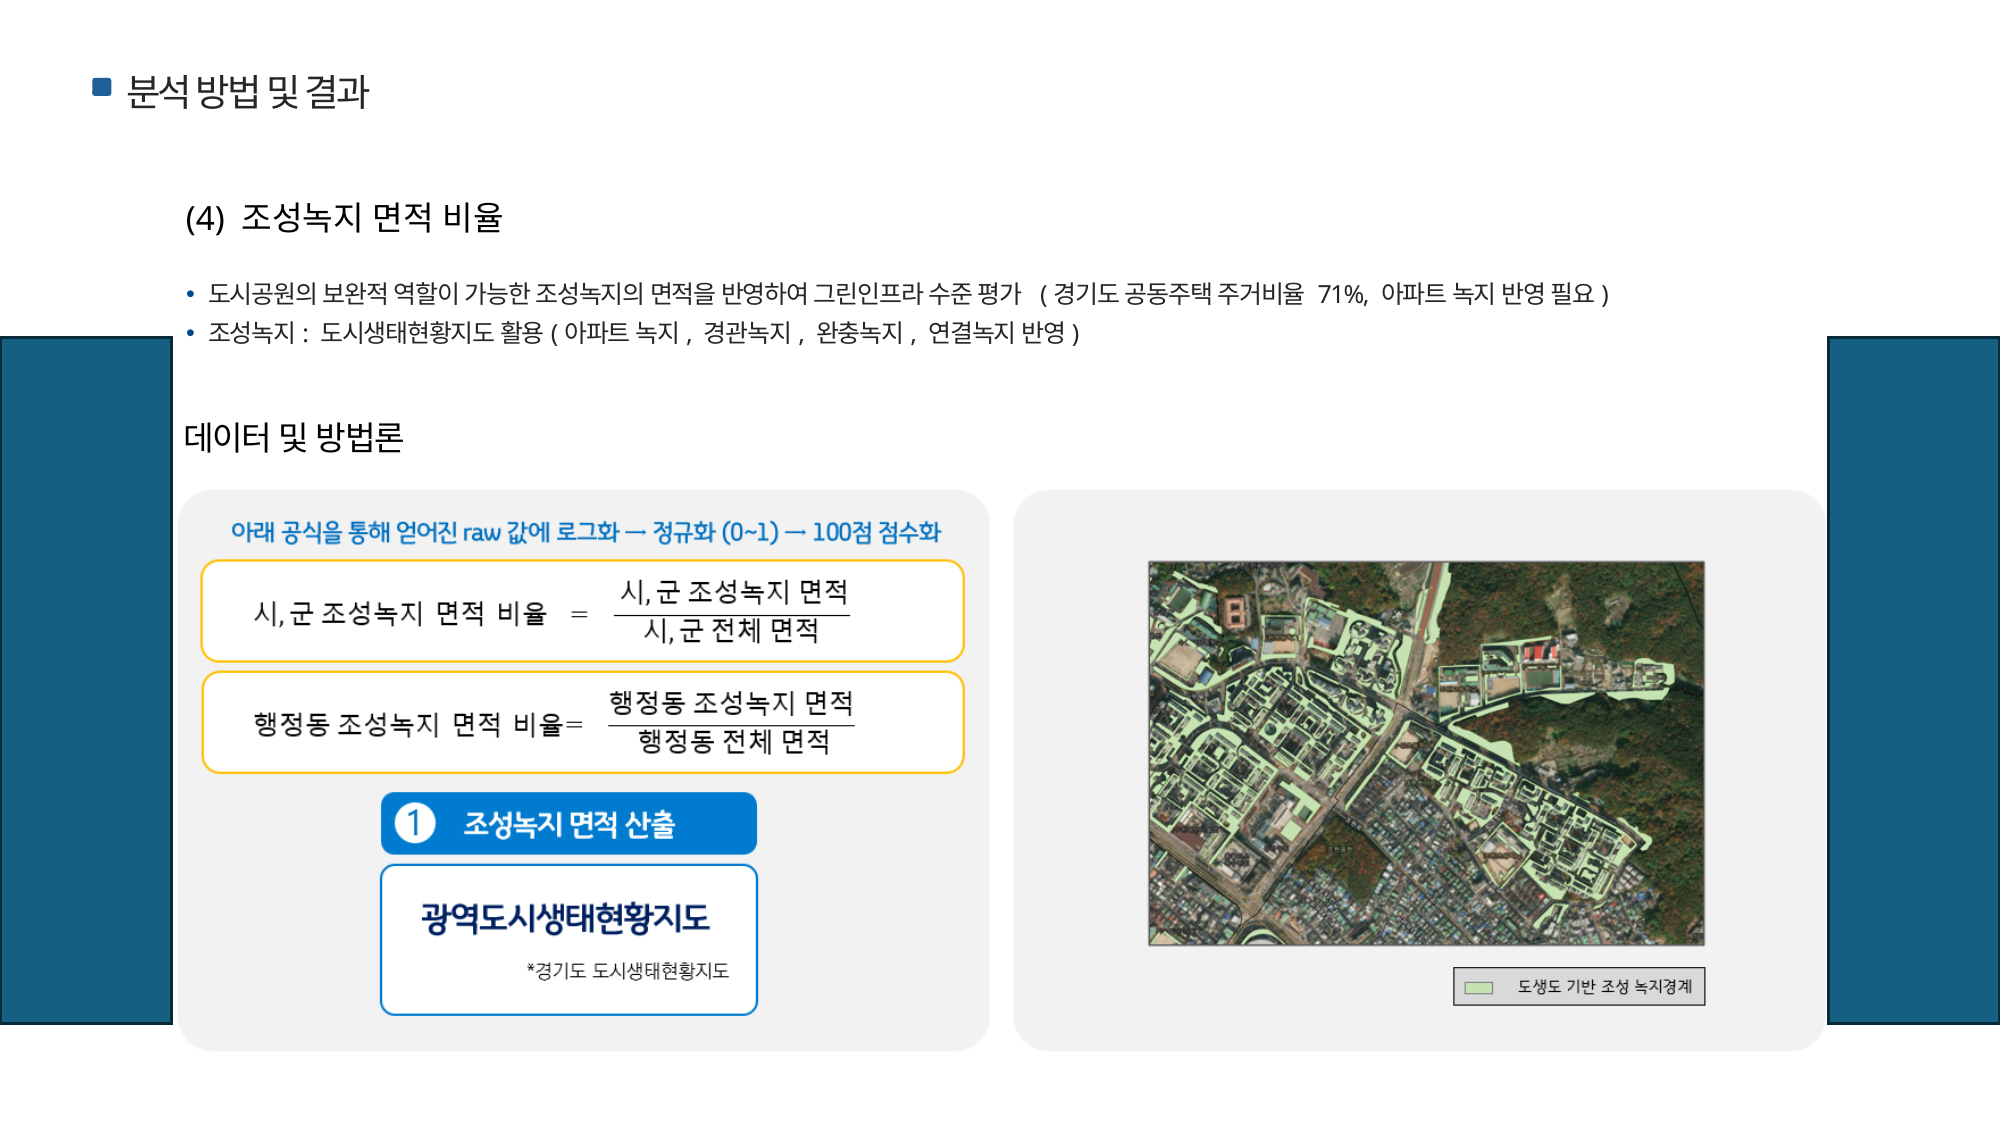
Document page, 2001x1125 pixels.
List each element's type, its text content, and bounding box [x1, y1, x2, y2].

text_box [0, 336, 173, 1025]
text_box 분석 방법 및 결과 [111, 39, 593, 122]
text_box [91, 77, 112, 97]
text_box 데이터 및 방법론 [173, 417, 406, 458]
text_box [1827, 336, 2000, 1025]
picture [170, 480, 1836, 1059]
text_box (4) 조성녹지 면적 비율 [171, 189, 1835, 244]
text_box 도시공원의 보완적 역할이 가능한 조성녹지의 면적을 반영하여 그린인프라 수준 평가 (경기도 공동주택 주거비율 71%, 아파트 녹지 반영 필요) 조성녹지: 도시생태현황지도 활용(아파트 녹지, 경관녹지, 완충녹지, 연결녹지 반영) [171, 262, 1877, 355]
